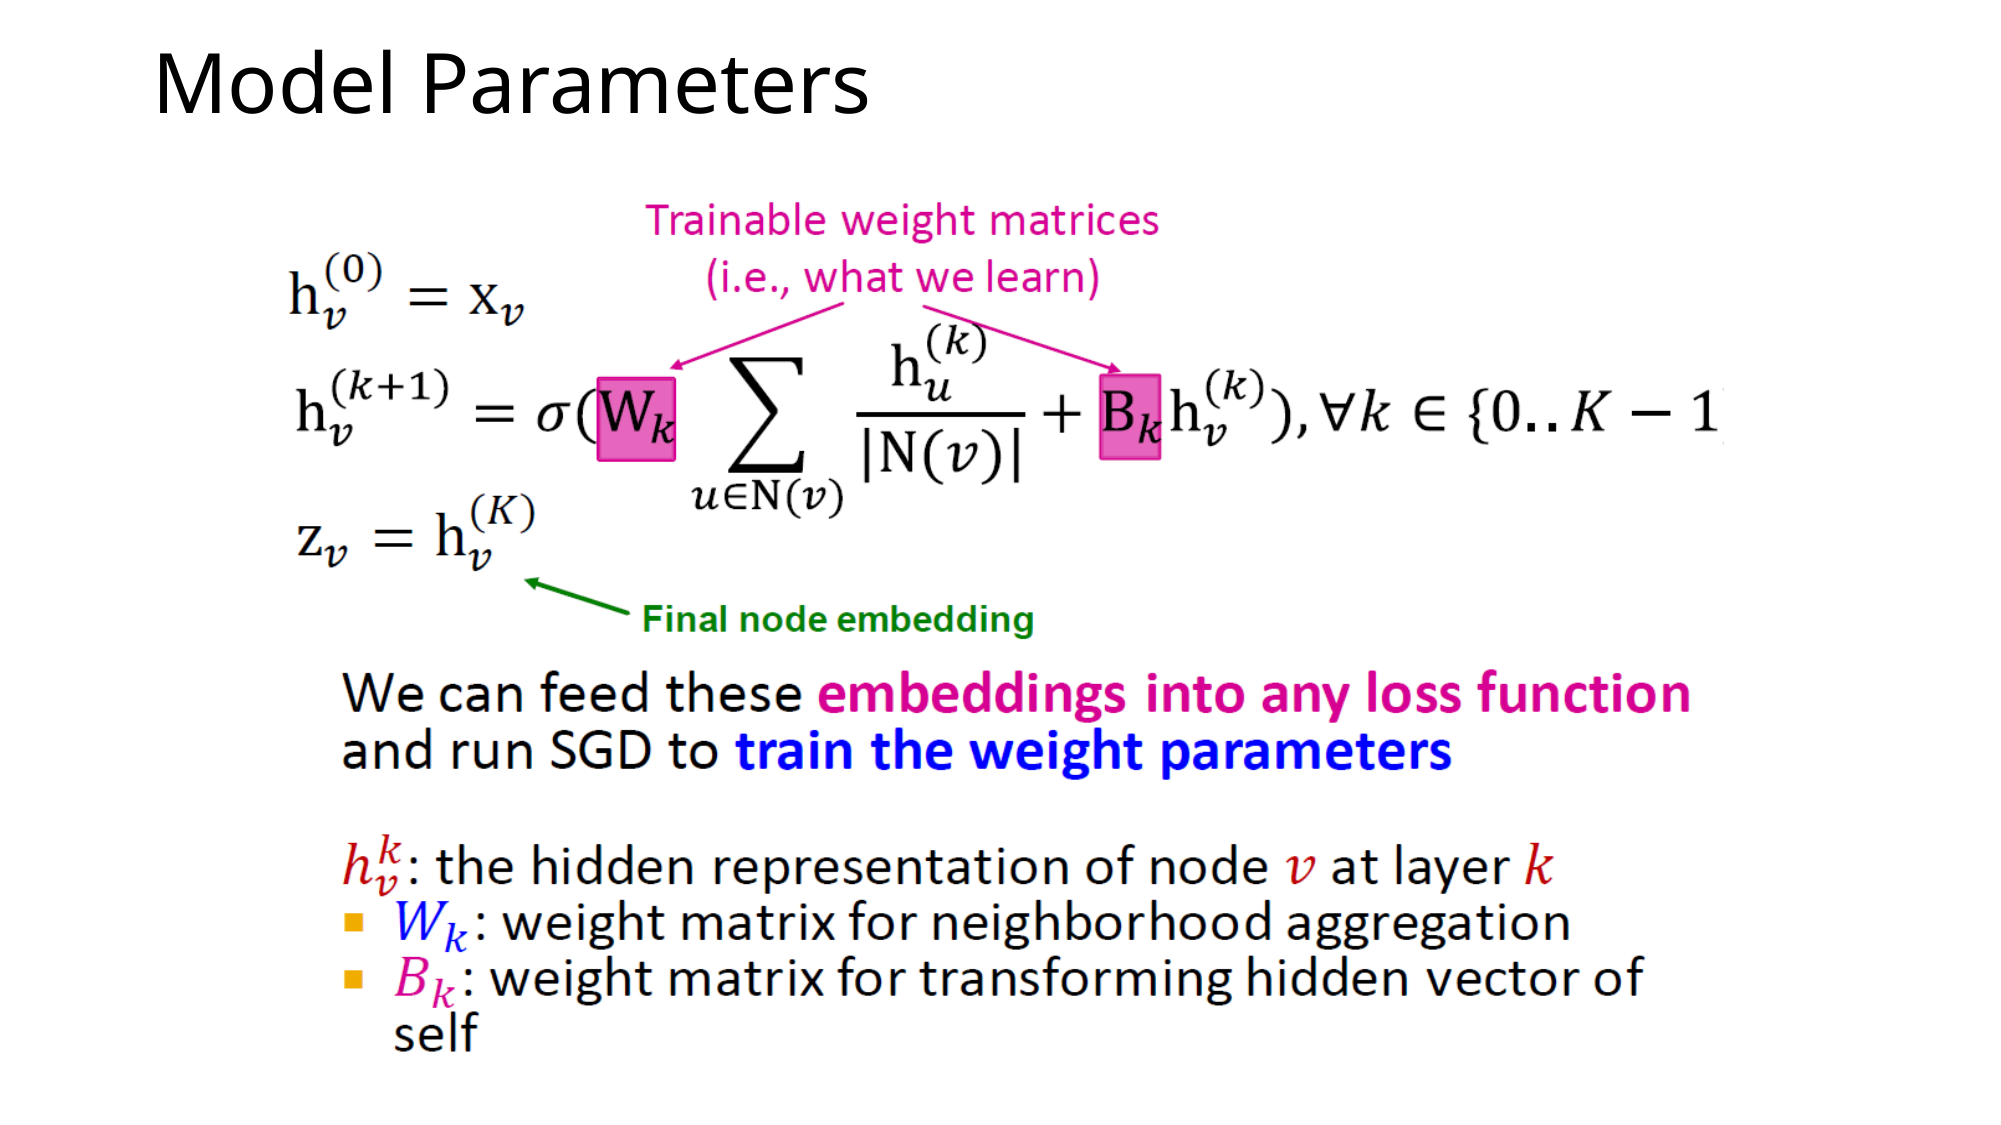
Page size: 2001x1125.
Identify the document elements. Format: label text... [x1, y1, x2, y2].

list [276, 195, 1724, 1065]
title Model Parameters [137, 0, 1863, 196]
